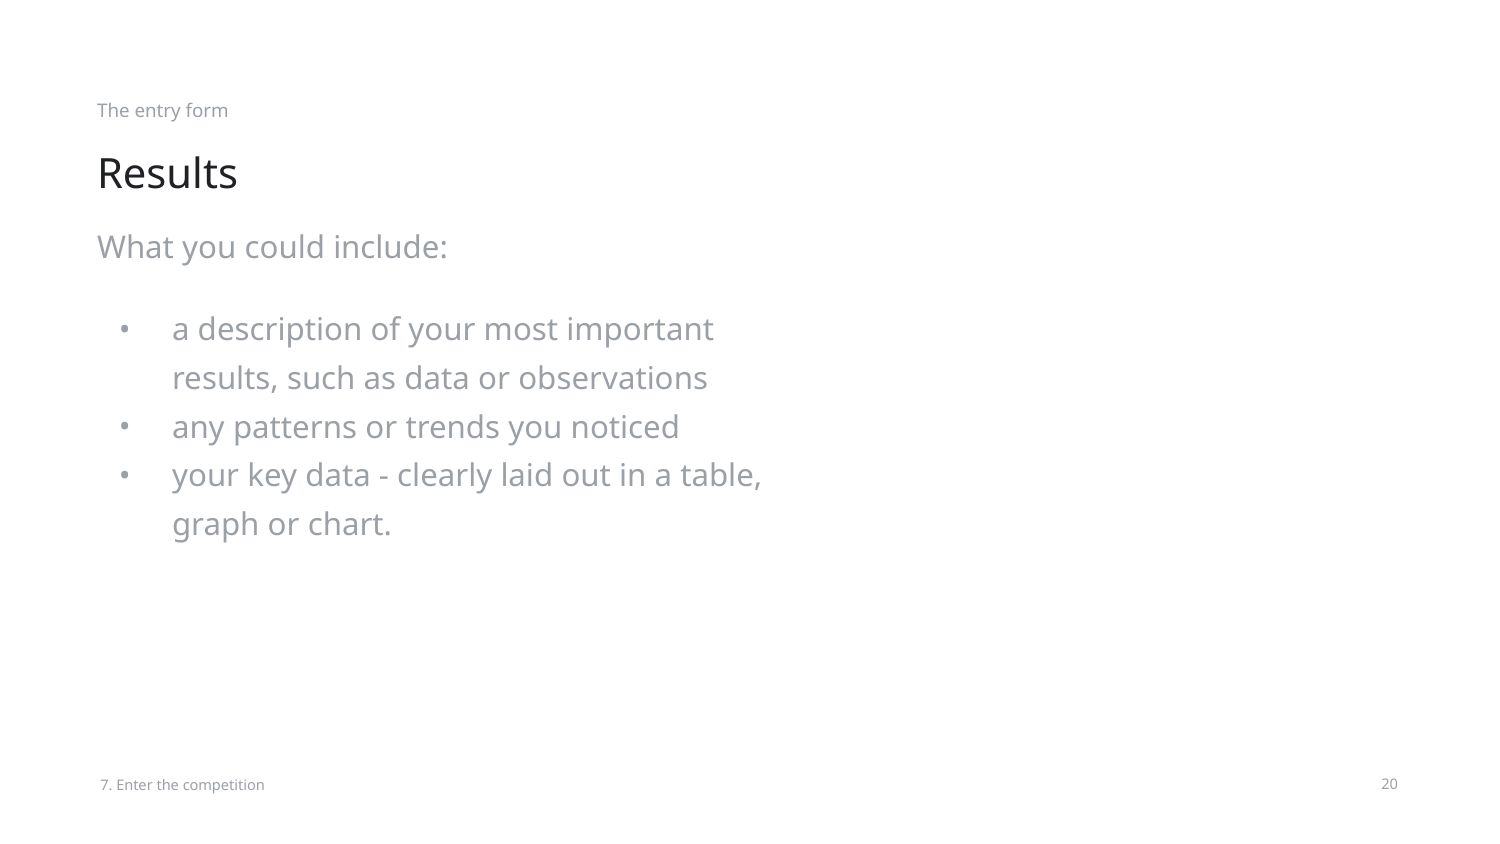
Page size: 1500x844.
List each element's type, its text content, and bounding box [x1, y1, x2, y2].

title The entry form [82, 79, 891, 132]
slide_number ‹#› [1317, 752, 1413, 817]
list What you could include: a description of your most important results, such as data or observations any patterns or trends you noticed your key data - clearly laid out in a table, graph or chart. [82, 201, 838, 657]
slide_number 7. Enter the competition [85, 752, 519, 817]
title Results [82, 121, 1399, 198]
